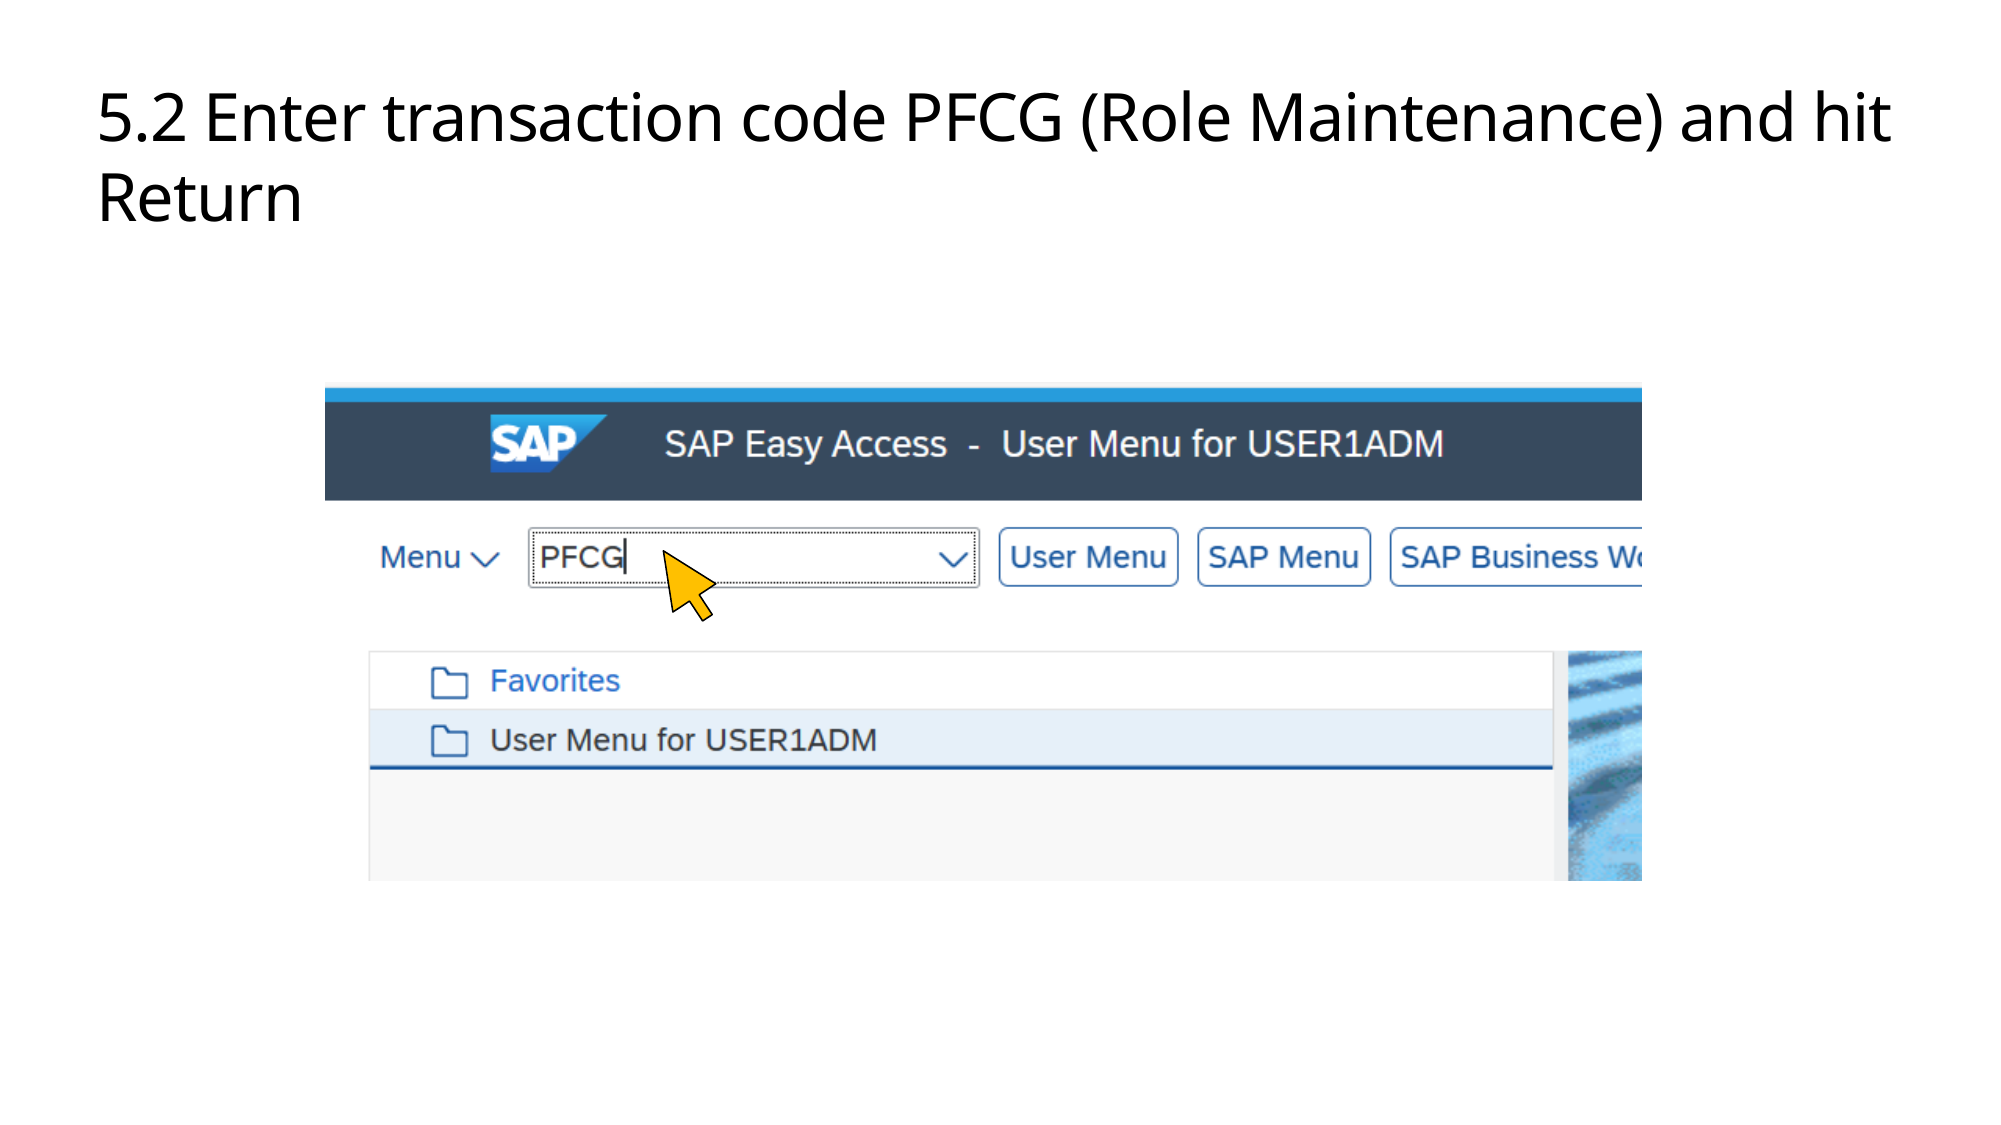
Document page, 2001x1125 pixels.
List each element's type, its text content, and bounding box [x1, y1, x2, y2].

title 5.2 Enter transaction code PFCG (Role Maintenance) and hit Return [96, 75, 1904, 237]
picture [325, 382, 1642, 882]
